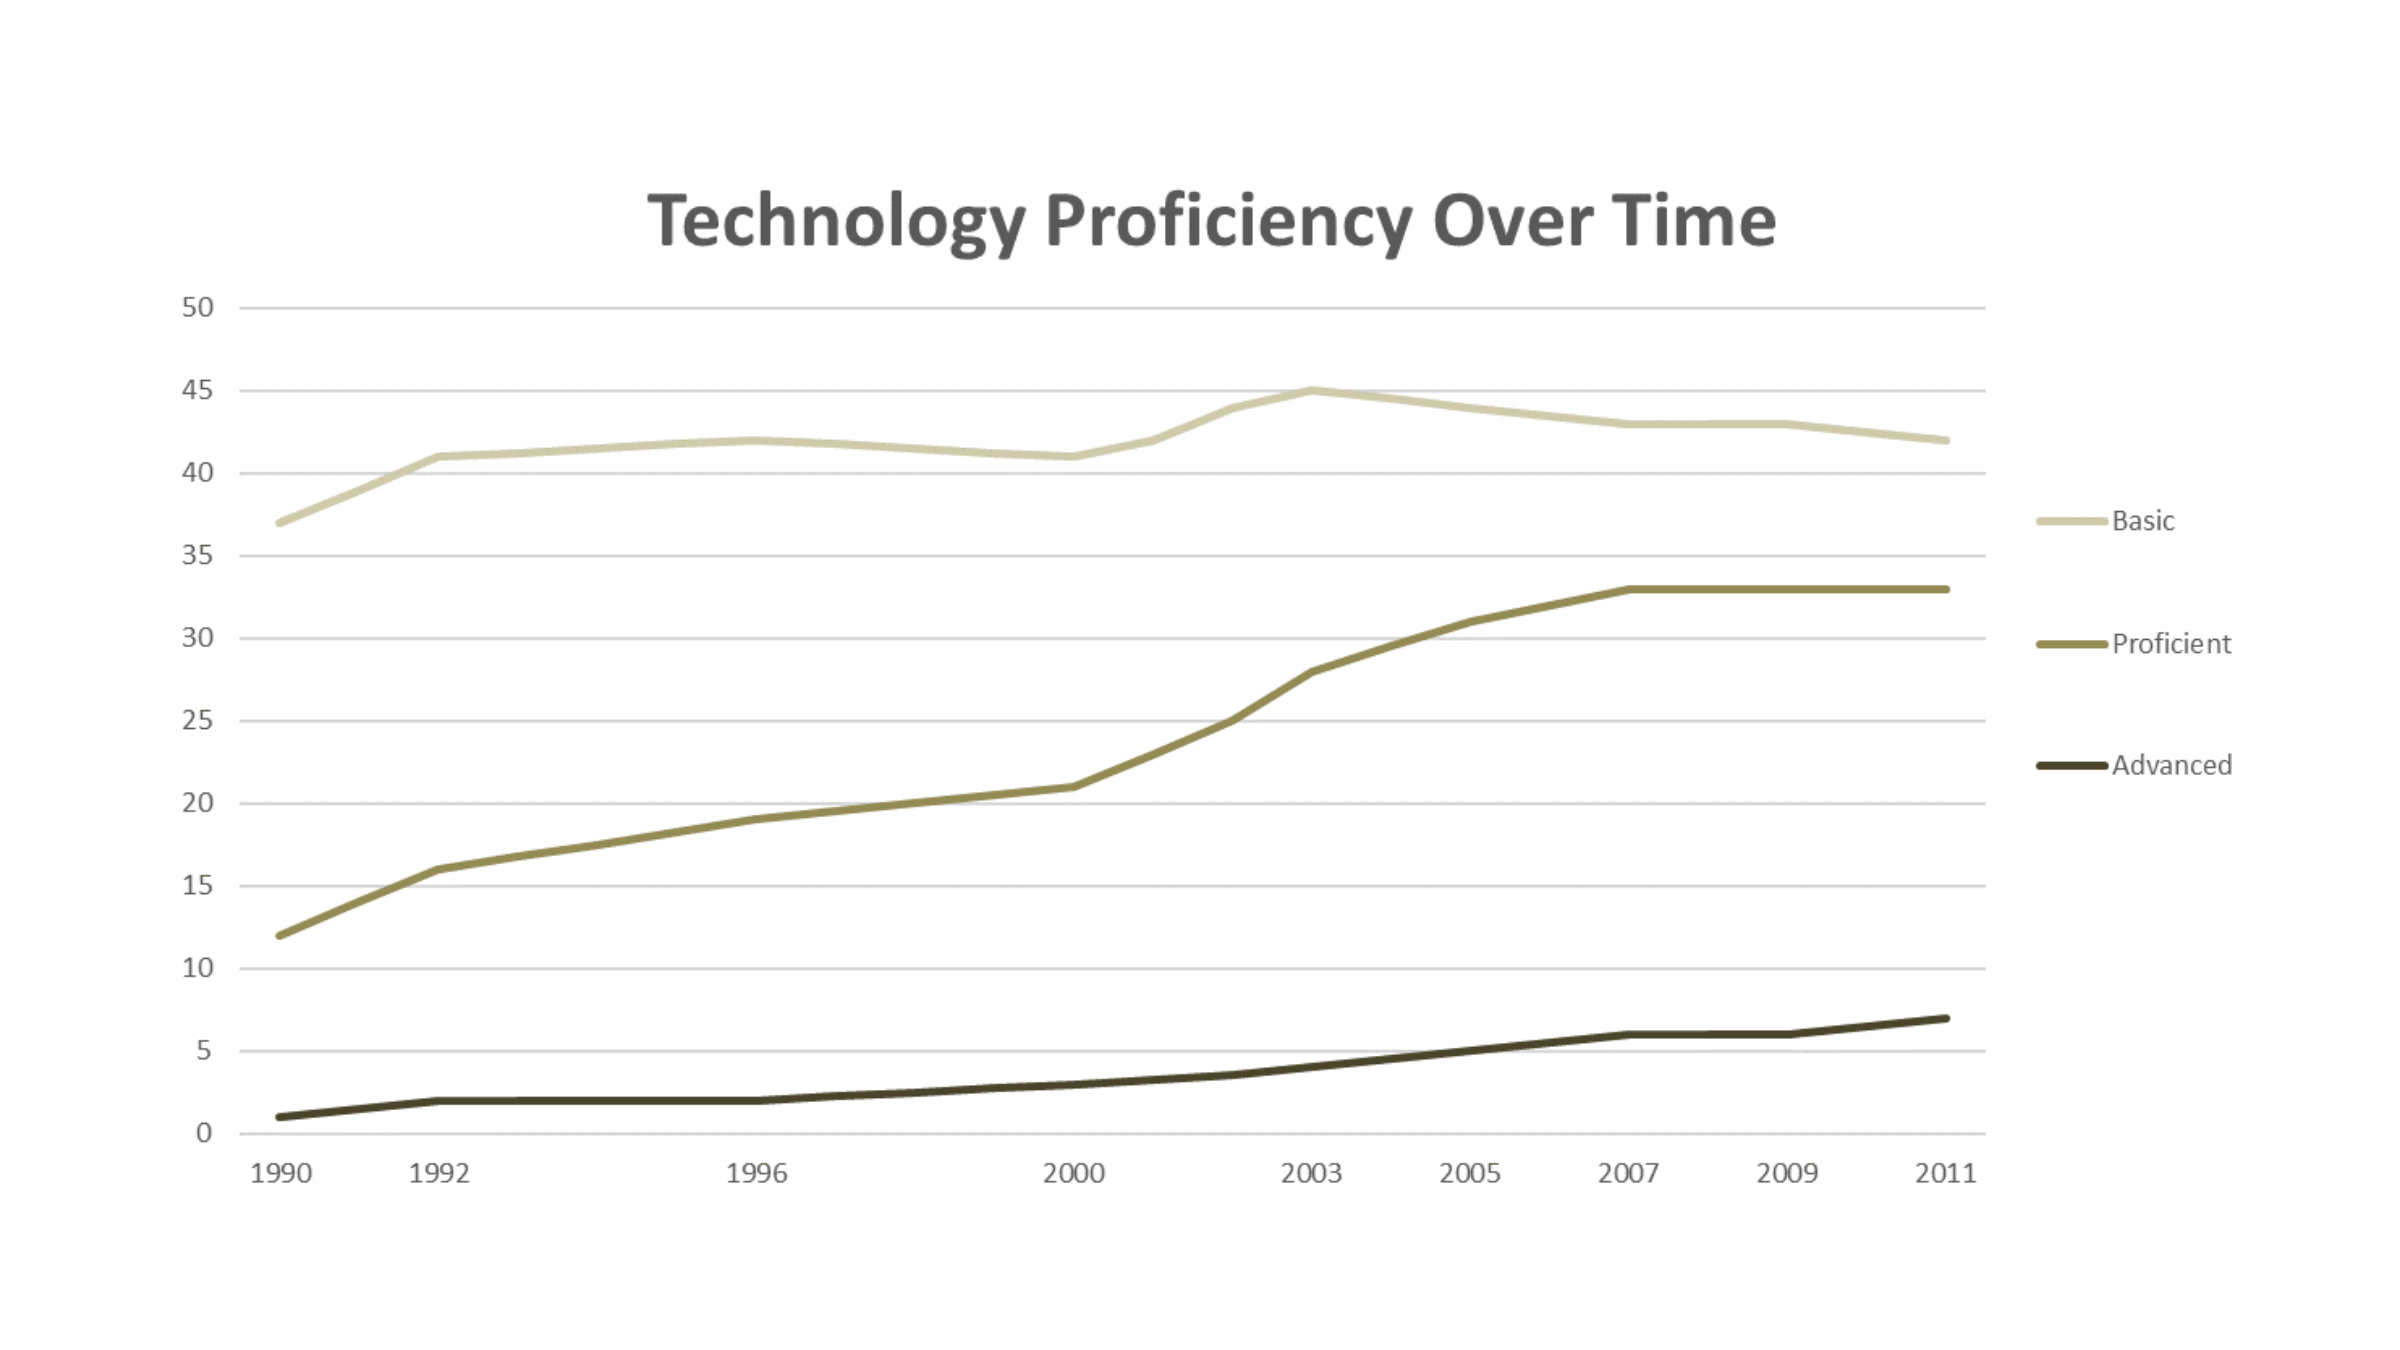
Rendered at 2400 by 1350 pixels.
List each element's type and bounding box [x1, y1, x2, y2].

picture [159, 142, 2267, 1213]
